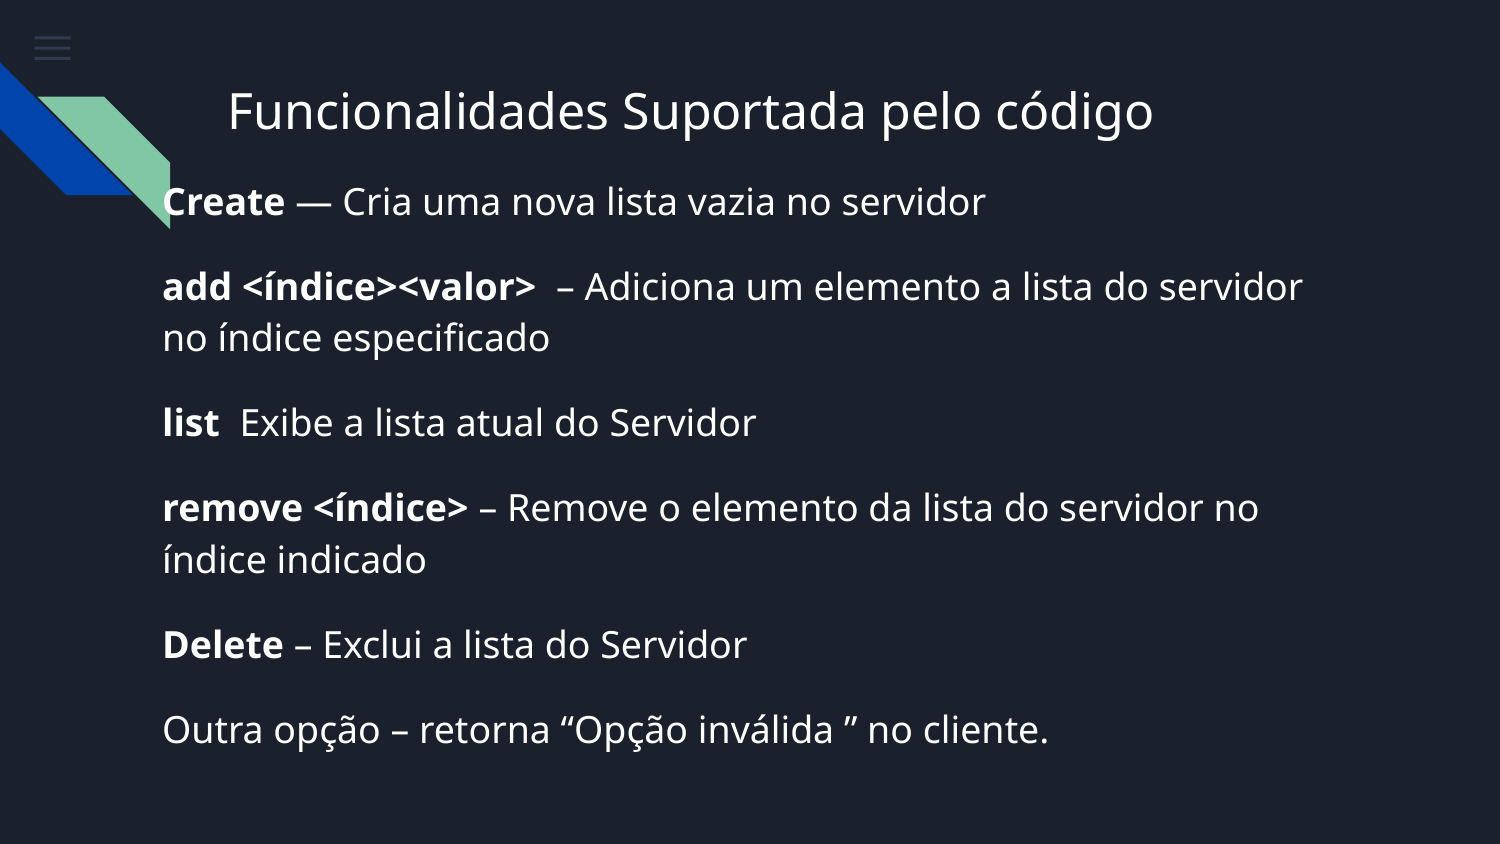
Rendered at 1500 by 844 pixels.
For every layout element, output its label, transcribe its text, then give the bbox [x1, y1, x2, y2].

list Create — Cria uma nova lista vazia no servidor add <índice><valor> – Adiciona um elemento a lista do servidor no índice especificado list Exibe a lista atual do Servidor remove <índice> – Remove o elemento da lista do servidor no índice indicado Delete – Exclui a lista do Servidor Outra opção – retorna “Opção inválida ” no cliente. [146, 155, 1368, 735]
title Funcionalidades Suportada pelo código [212, 64, 1368, 155]
